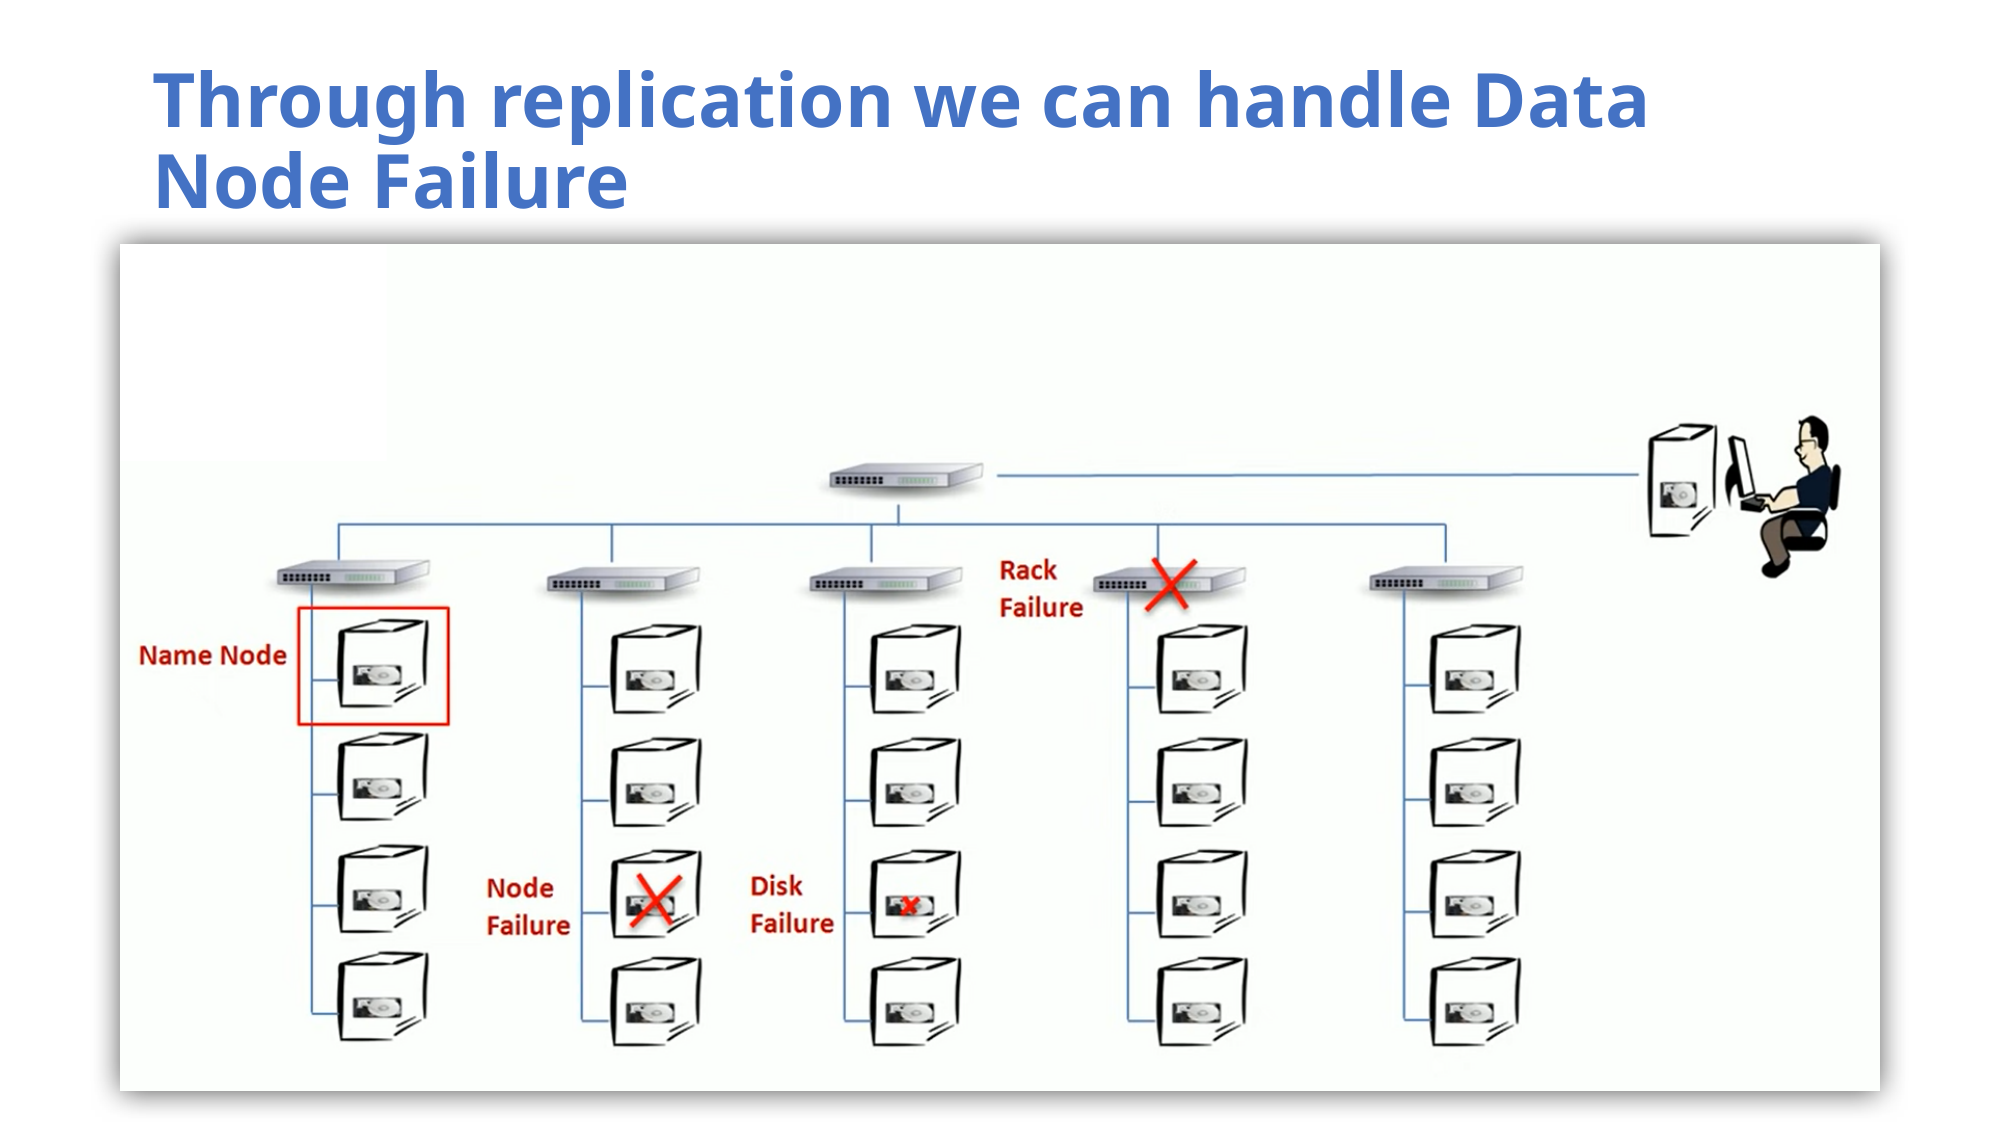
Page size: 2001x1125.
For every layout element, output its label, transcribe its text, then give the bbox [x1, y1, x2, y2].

title Through replication we can handle Data Node Failure [137, 34, 1863, 244]
picture [120, 244, 1880, 1091]
